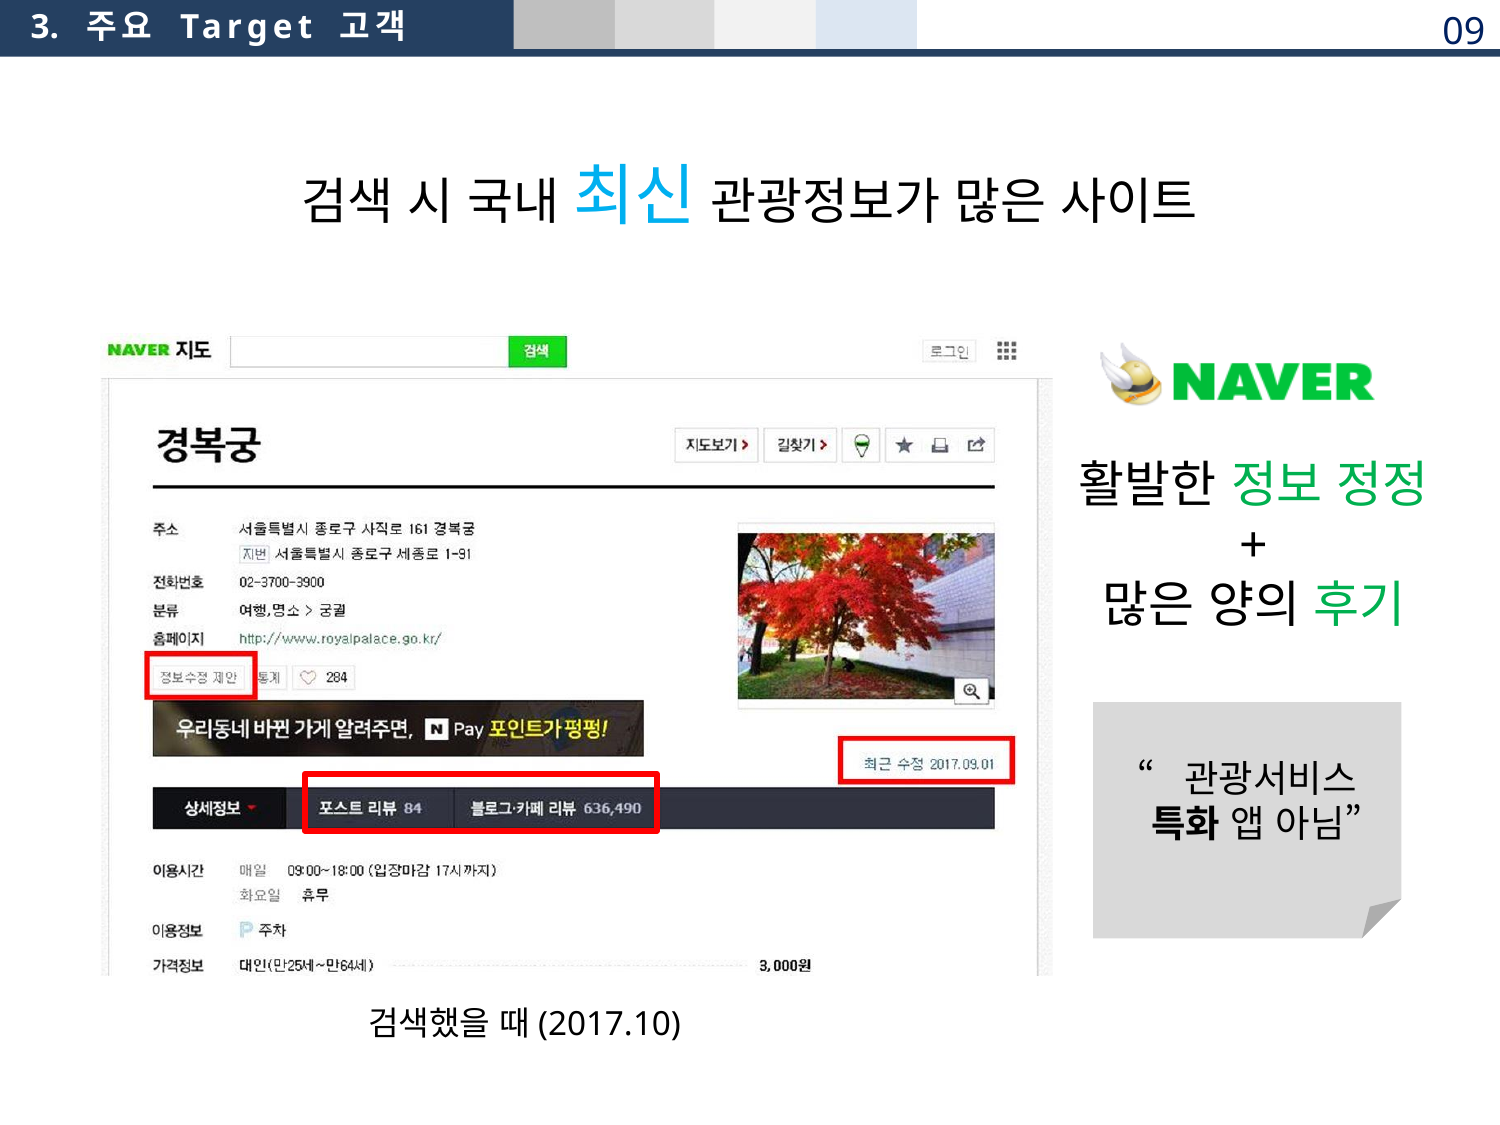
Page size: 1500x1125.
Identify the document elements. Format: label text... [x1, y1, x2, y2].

text_box 검색했을 때(2017.10) [353, 994, 705, 1049]
text_box 3. 주요 Target 고객 [0, 0, 516, 53]
text_box 활발한 정보 정정 + 많은 양의 후기 [1064, 445, 1444, 640]
text_box 09 [1249, 0, 1500, 60]
text_box 검색 시 국내 최신 관광정보가 많은 사이트 [286, 145, 1214, 240]
picture [1093, 333, 1387, 419]
text_box “관광서비스 특화 앱 아님” [1091, 699, 1404, 941]
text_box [100, 333, 1053, 977]
